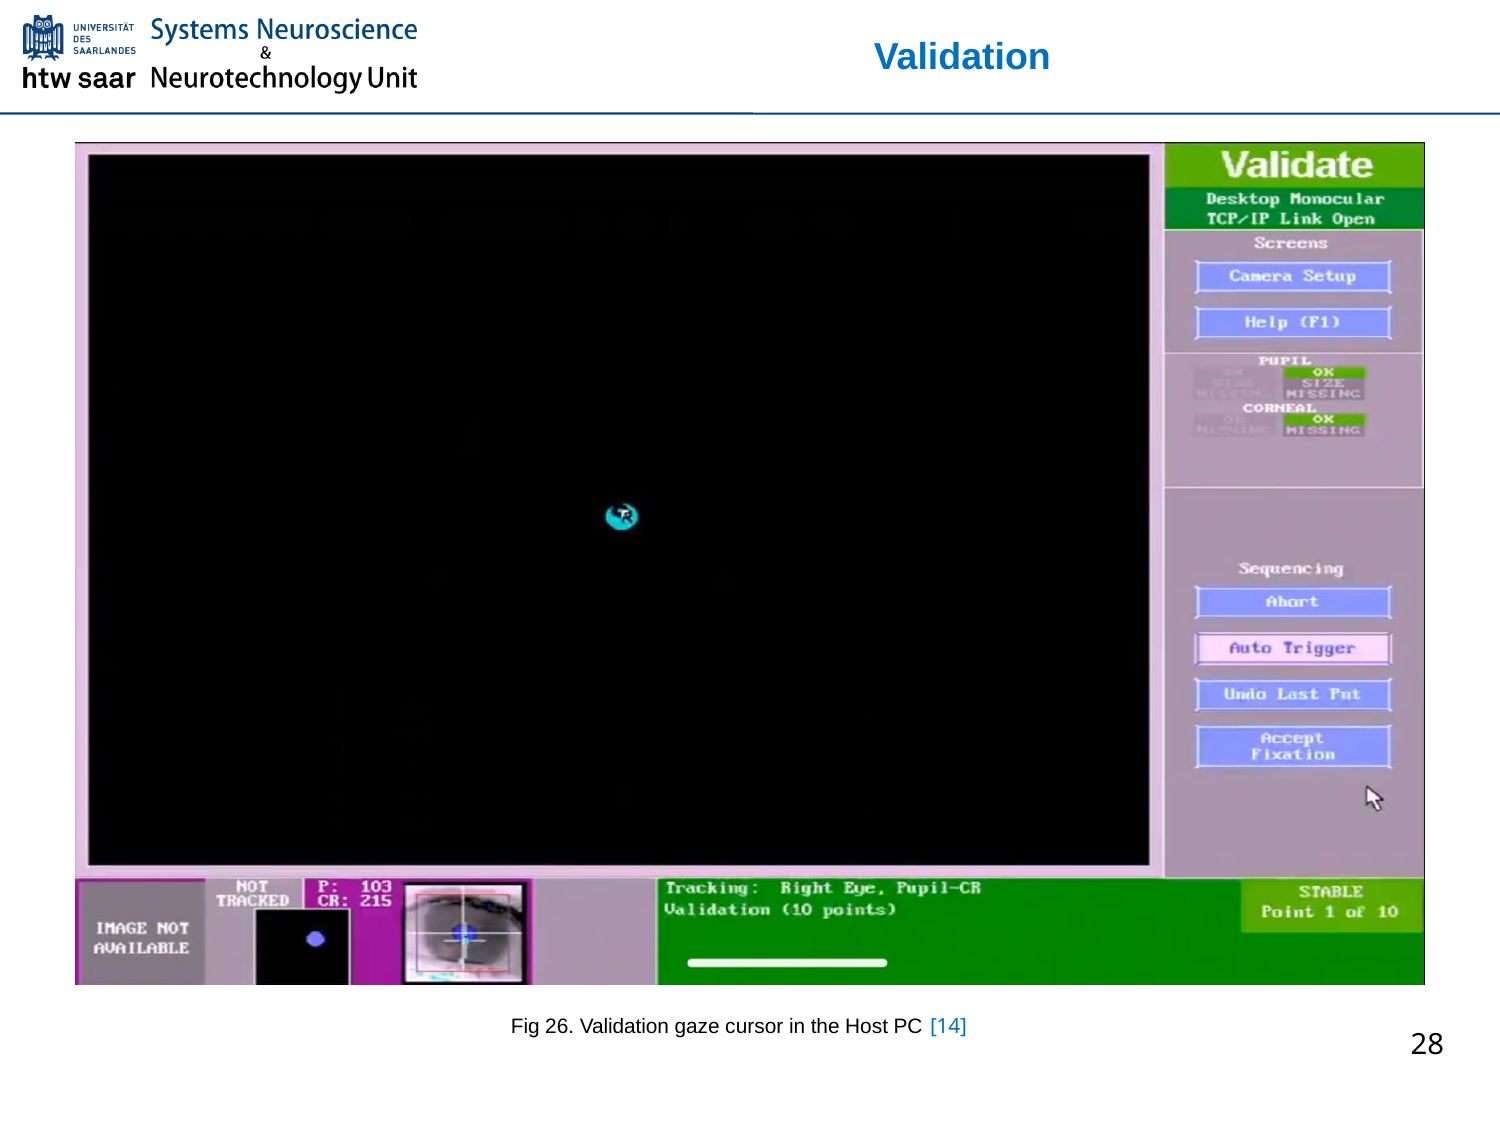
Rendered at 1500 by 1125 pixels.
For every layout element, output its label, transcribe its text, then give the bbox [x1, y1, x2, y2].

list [74, 140, 1425, 985]
picture [23, 15, 417, 94]
title Validation [430, 7, 1495, 102]
text_box 28 [1154, 1018, 1459, 1068]
text_box Fig 26. Validation gaze cursor in the Host PC [14] [496, 996, 1248, 1047]
